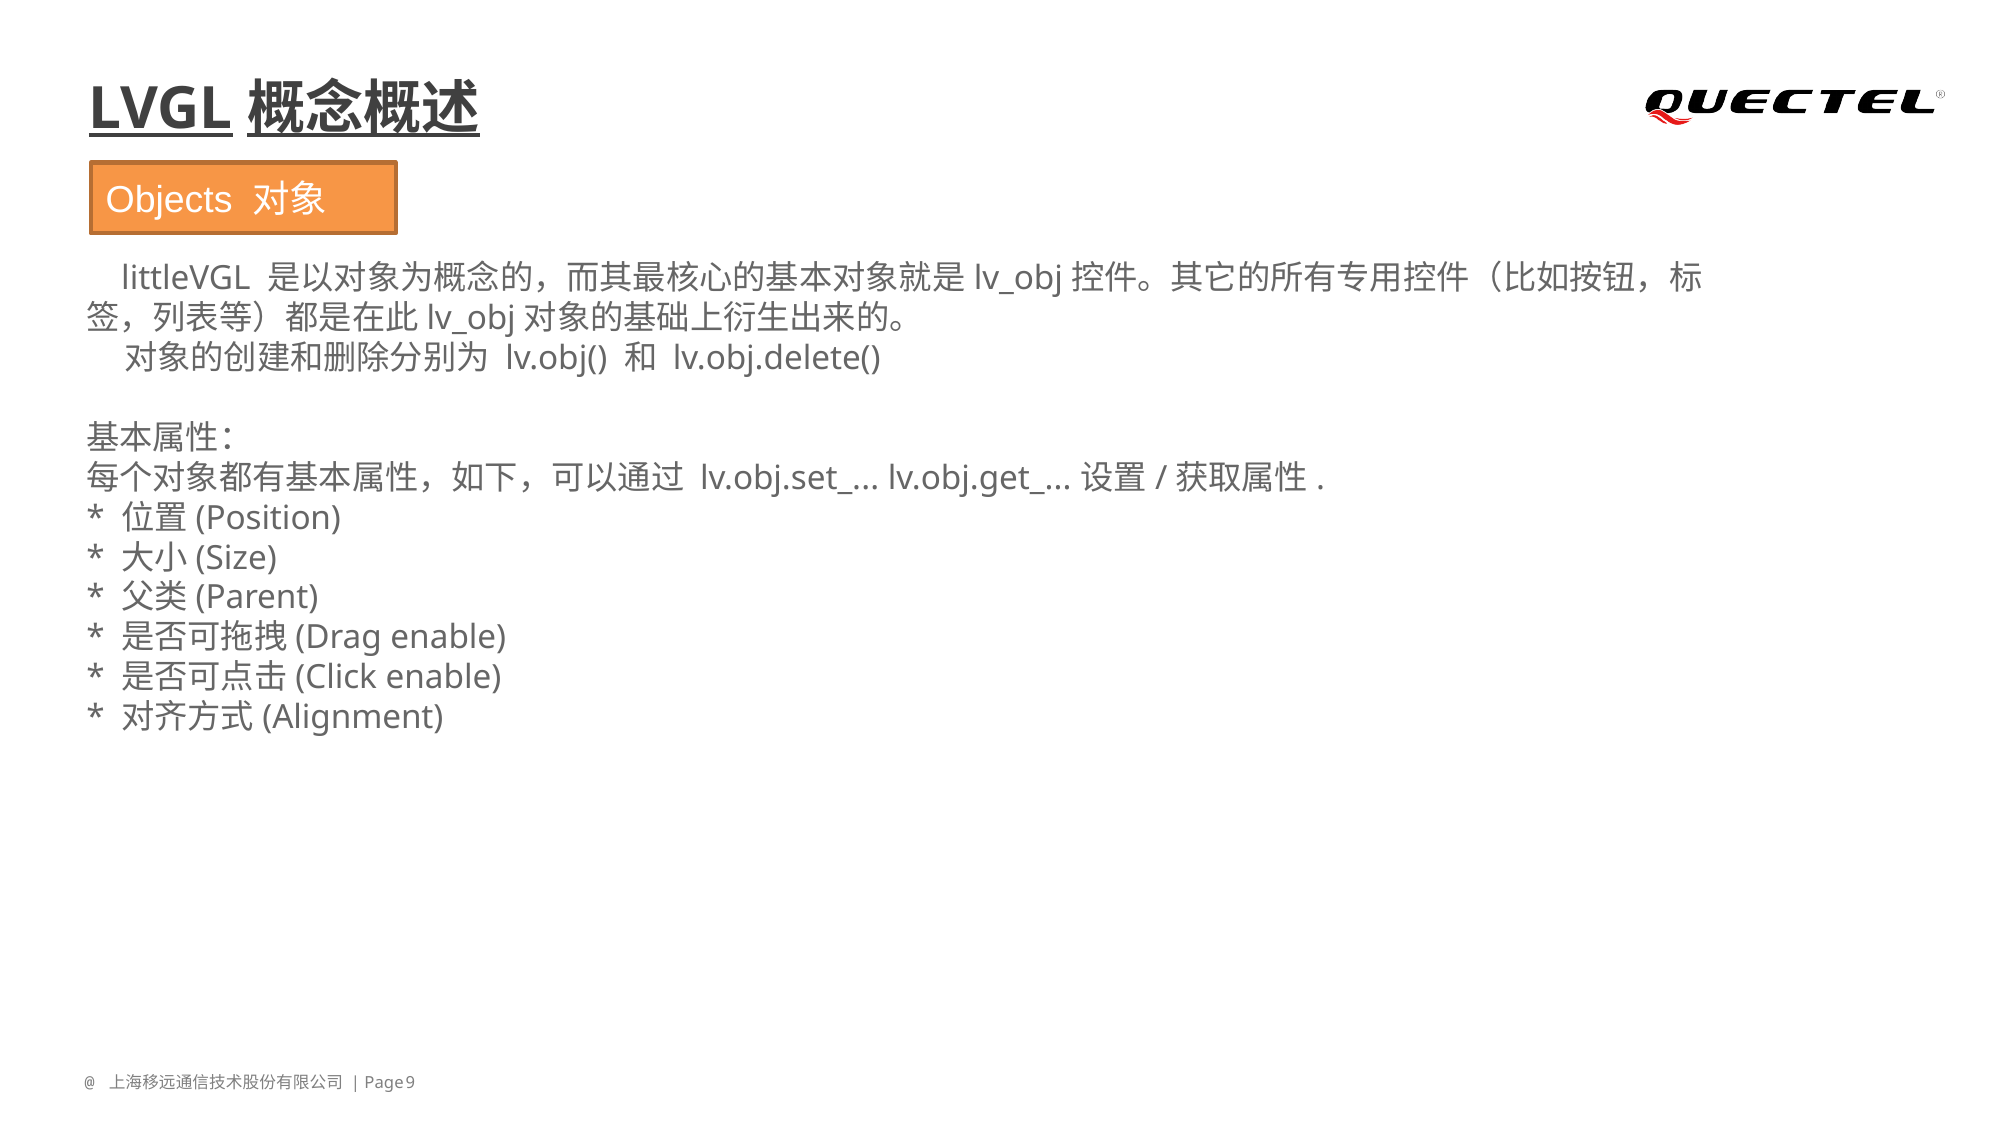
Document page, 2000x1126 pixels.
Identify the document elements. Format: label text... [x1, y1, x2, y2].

text_box littleVGL 是以对象为概念的，而其最核心的基本对象就是lv_obj控件。其它的所有专用控件（比如按钮，标签，列表等）都是在此lv_obj对象的基础上衍生出来的。 对象的创建和删除分别为 lv.obj() 和 lv.obj.delete() 基本属性： 每个对象都有基本属性，如下，可以通过 lv.obj.set_... lv.obj.get_...设置/获取属性. * 位置(Position) * 大小(Size) * 父类(Parent) * 是否可拖拽(Drag enable) * 是否可点击(Click enable) * 对齐方式(Alignment) [71, 248, 1721, 823]
picture [1631, 78, 1957, 133]
title LVGL概念概述 [71, 81, 1887, 129]
text_box Objects 对象 [89, 160, 398, 235]
